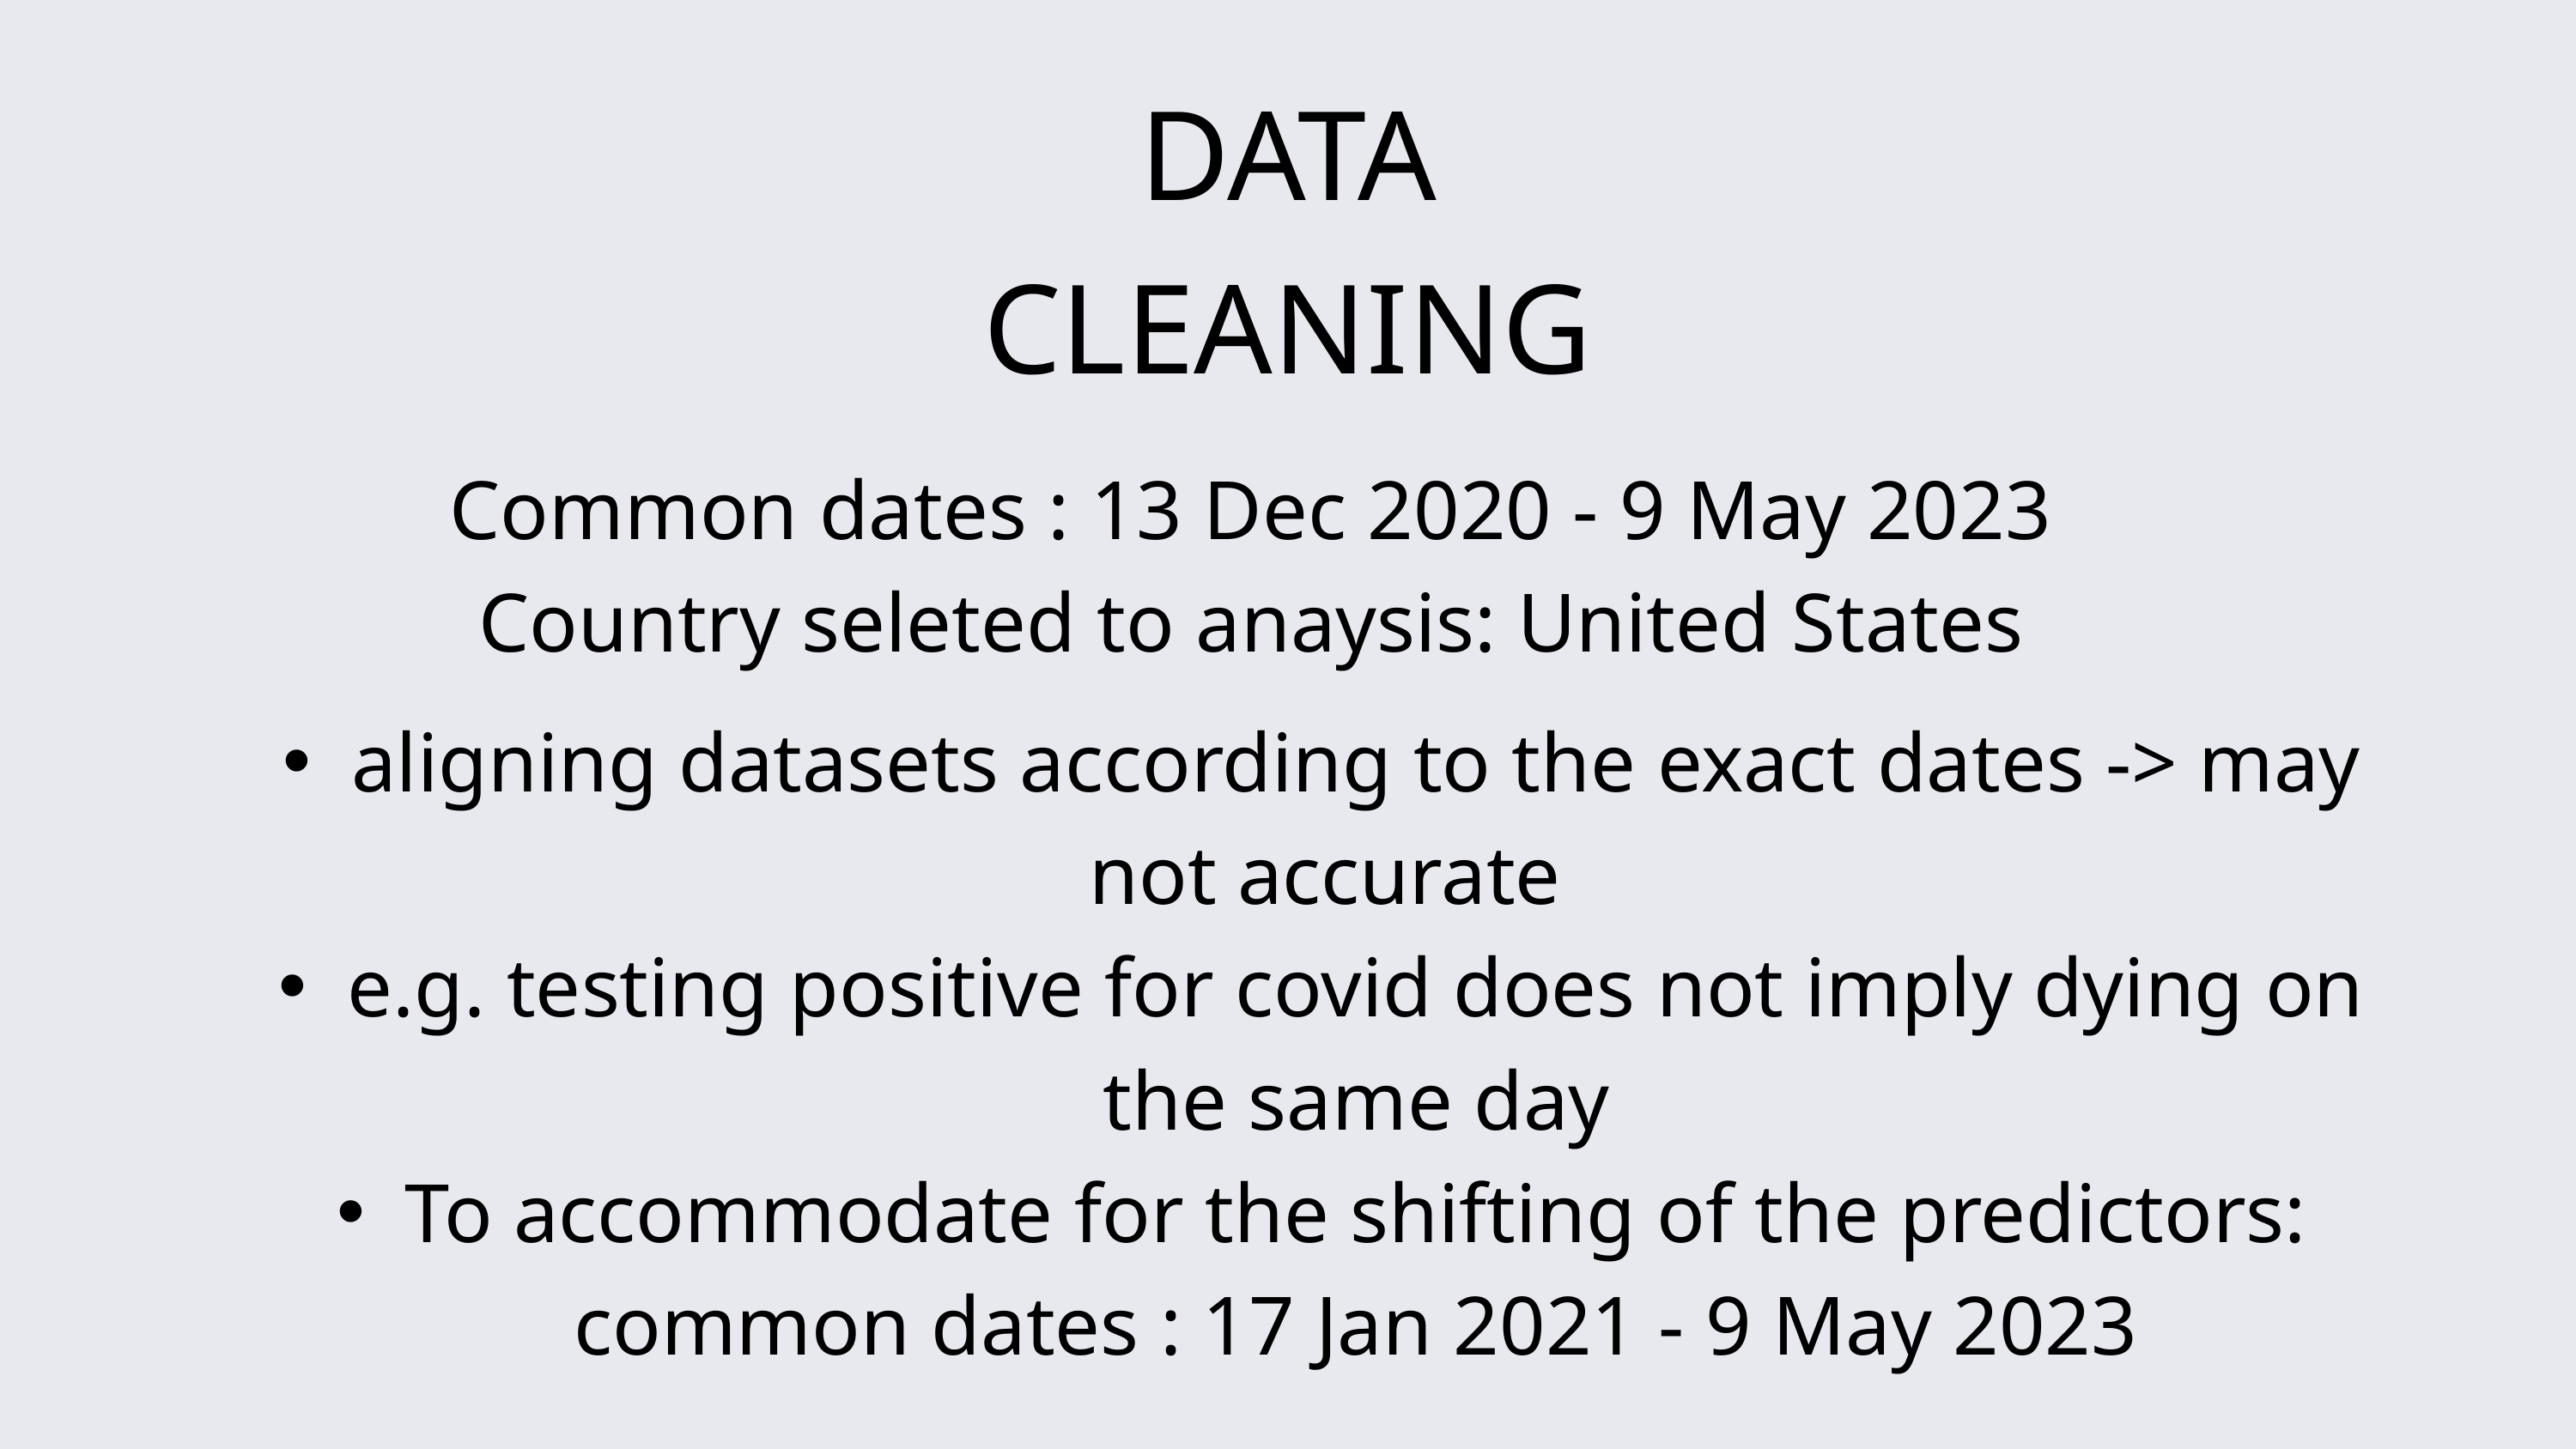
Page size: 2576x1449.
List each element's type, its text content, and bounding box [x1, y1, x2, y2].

text_box DATA CLEANING [949, 52, 1627, 398]
text_box aligning datasets according to the exact dates -> may not accurate e.g. testing positive for covid does not imply dying on the same day To accommodate for the shifting of the predictors: common dates : 17 Jan 2021 - 9 May 2023 [161, 694, 2415, 1372]
text_box Common dates : 13 Dec 2020 - 9 May 2023 Country seleted to anaysis: United States [427, 443, 2076, 669]
